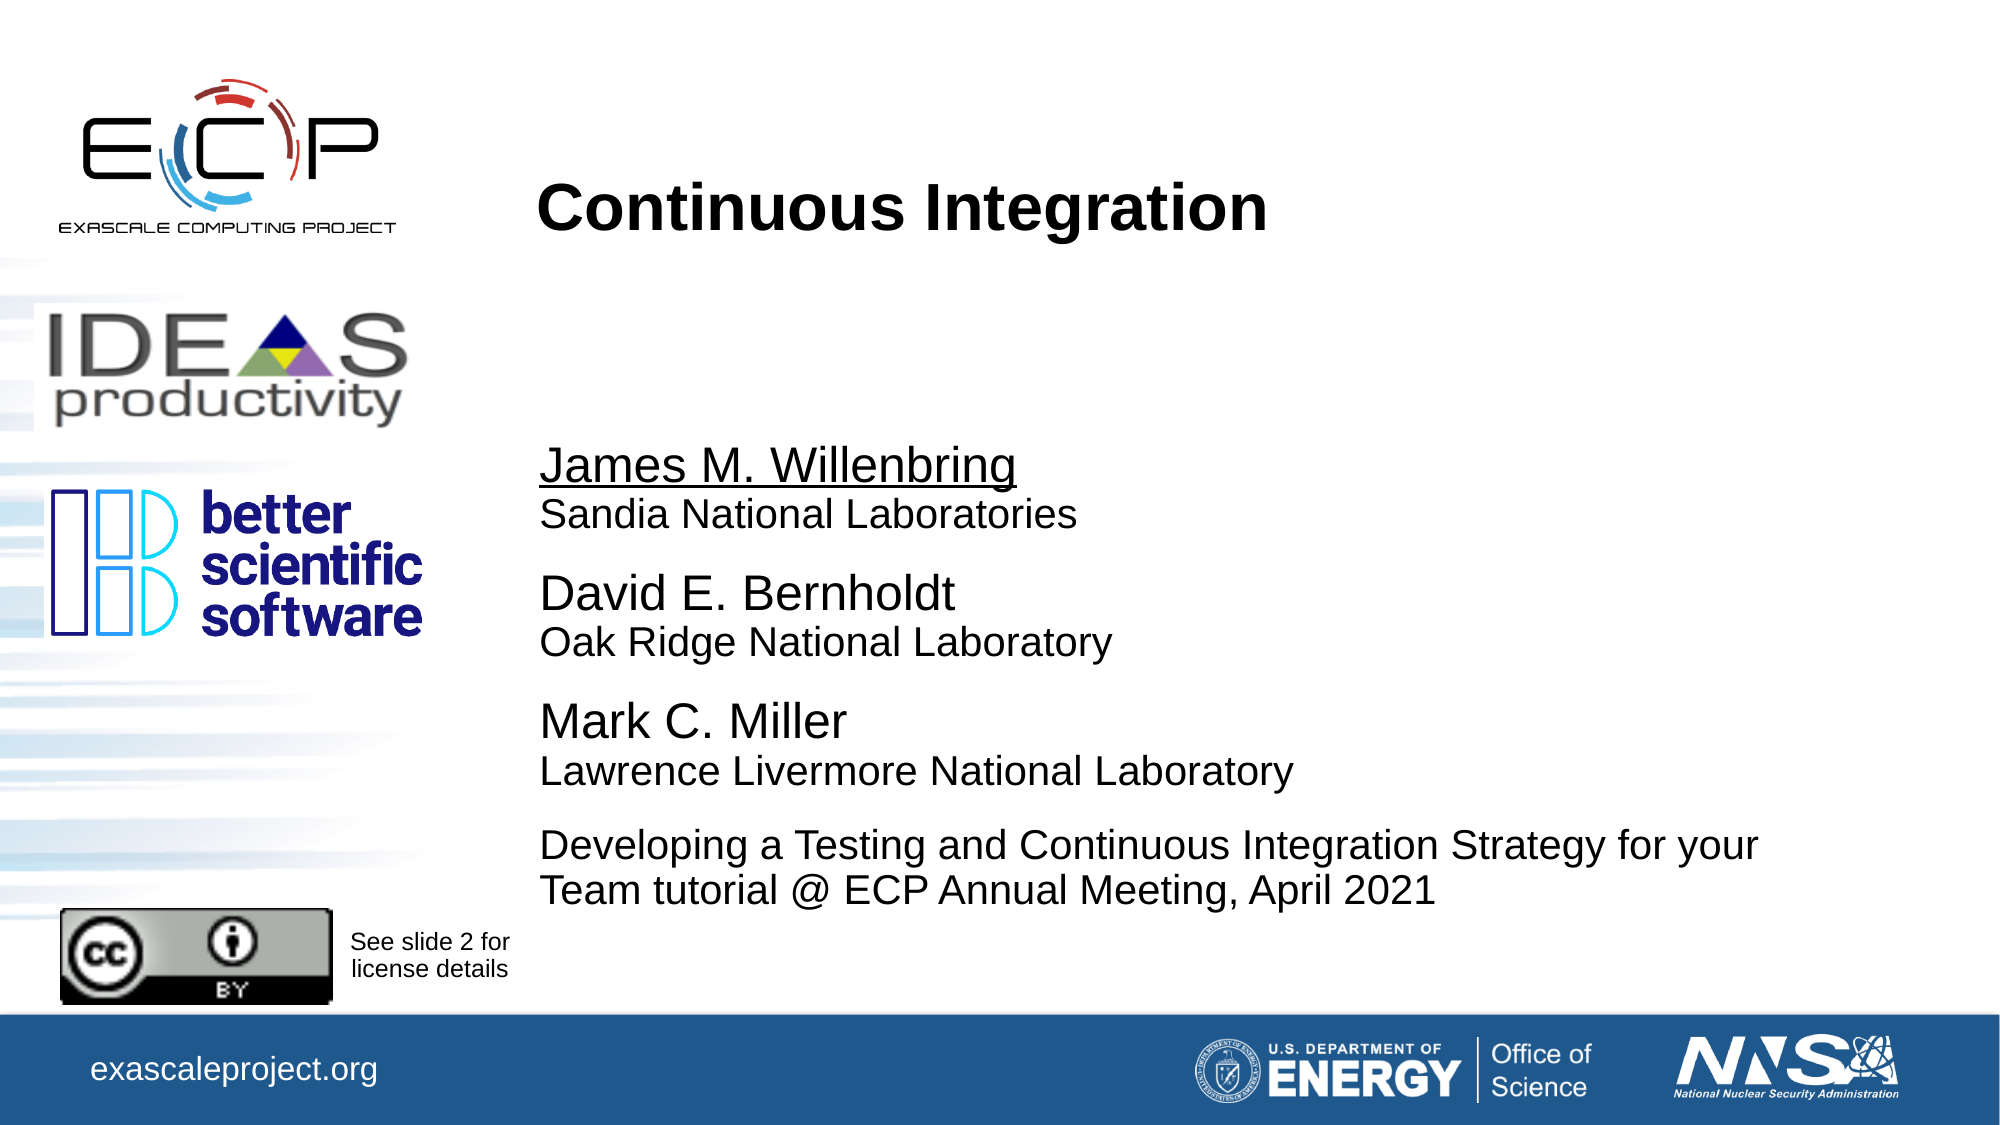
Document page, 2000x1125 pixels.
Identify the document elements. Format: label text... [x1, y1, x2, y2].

subtitle James M. Willenbring Sandia National Laboratories David E. Bernholdt Oak Ridge National Laboratory Mark C. Miller Lawrence Livermore National Laboratory Developing a Testing and Continuous Integration Strategy for your Team tutorial @ ECP Annual Meeting, April 2021 [521, 341, 1882, 811]
picture [59, 79, 396, 233]
picture [1673, 1034, 1899, 1106]
picture [1195, 1037, 1592, 1103]
title Continuous Integration [521, 82, 1882, 252]
text_box See slide 2 for license details [338, 921, 527, 991]
picture [0, 258, 469, 1005]
